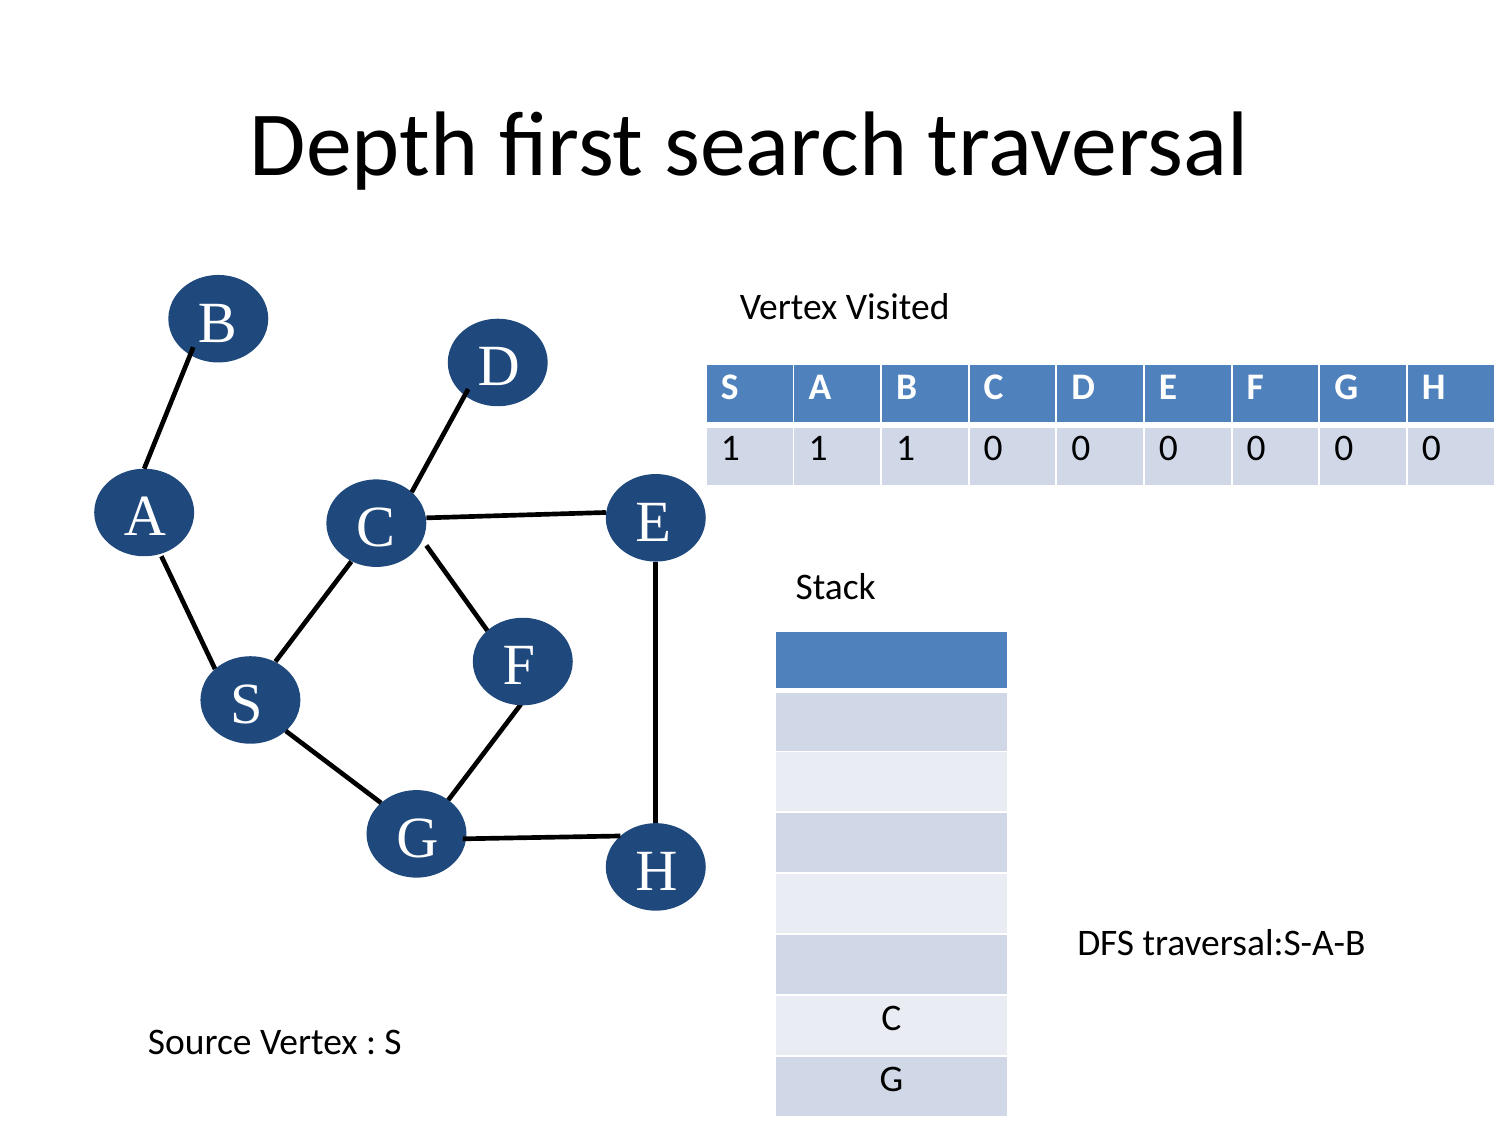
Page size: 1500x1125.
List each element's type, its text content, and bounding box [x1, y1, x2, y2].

table_header C [970, 365, 1055, 422]
table_cell 0 [1320, 428, 1406, 485]
table_cell 1 [794, 428, 880, 485]
table_cell [776, 752, 1007, 811]
title Depth first search traversal [75, 45, 1425, 233]
table_cell [776, 935, 1007, 994]
table_cell 1 [712, 428, 793, 485]
table_cell [776, 693, 1007, 751]
table_header F [1233, 365, 1318, 422]
text_box DFS traversal:S-A-B [1062, 910, 1500, 1016]
table_cell 0 [1233, 428, 1318, 485]
table_cell 0 [1145, 428, 1231, 485]
table_cell 0 [1408, 428, 1494, 485]
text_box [93, 274, 707, 911]
table_cell [776, 874, 1007, 933]
text_box Vertex Visited [725, 274, 1425, 335]
table_header D [1057, 365, 1143, 422]
table_cell 1 [882, 428, 968, 485]
table_cell 0 [970, 428, 1055, 485]
text_box Stack [780, 554, 1481, 615]
text_box Source Vertex : S [133, 1009, 774, 1070]
table_cell C [776, 996, 1007, 1055]
table_header [776, 632, 1007, 688]
table_header B [882, 365, 968, 422]
table_header E [1145, 365, 1231, 422]
table_header G [1320, 365, 1406, 422]
table_cell G [776, 1057, 1007, 1116]
table_cell 0 [1057, 428, 1143, 485]
table_cell [776, 813, 1007, 872]
table_header H [1408, 365, 1494, 422]
table_header S [712, 365, 793, 422]
table_header A [794, 365, 880, 422]
